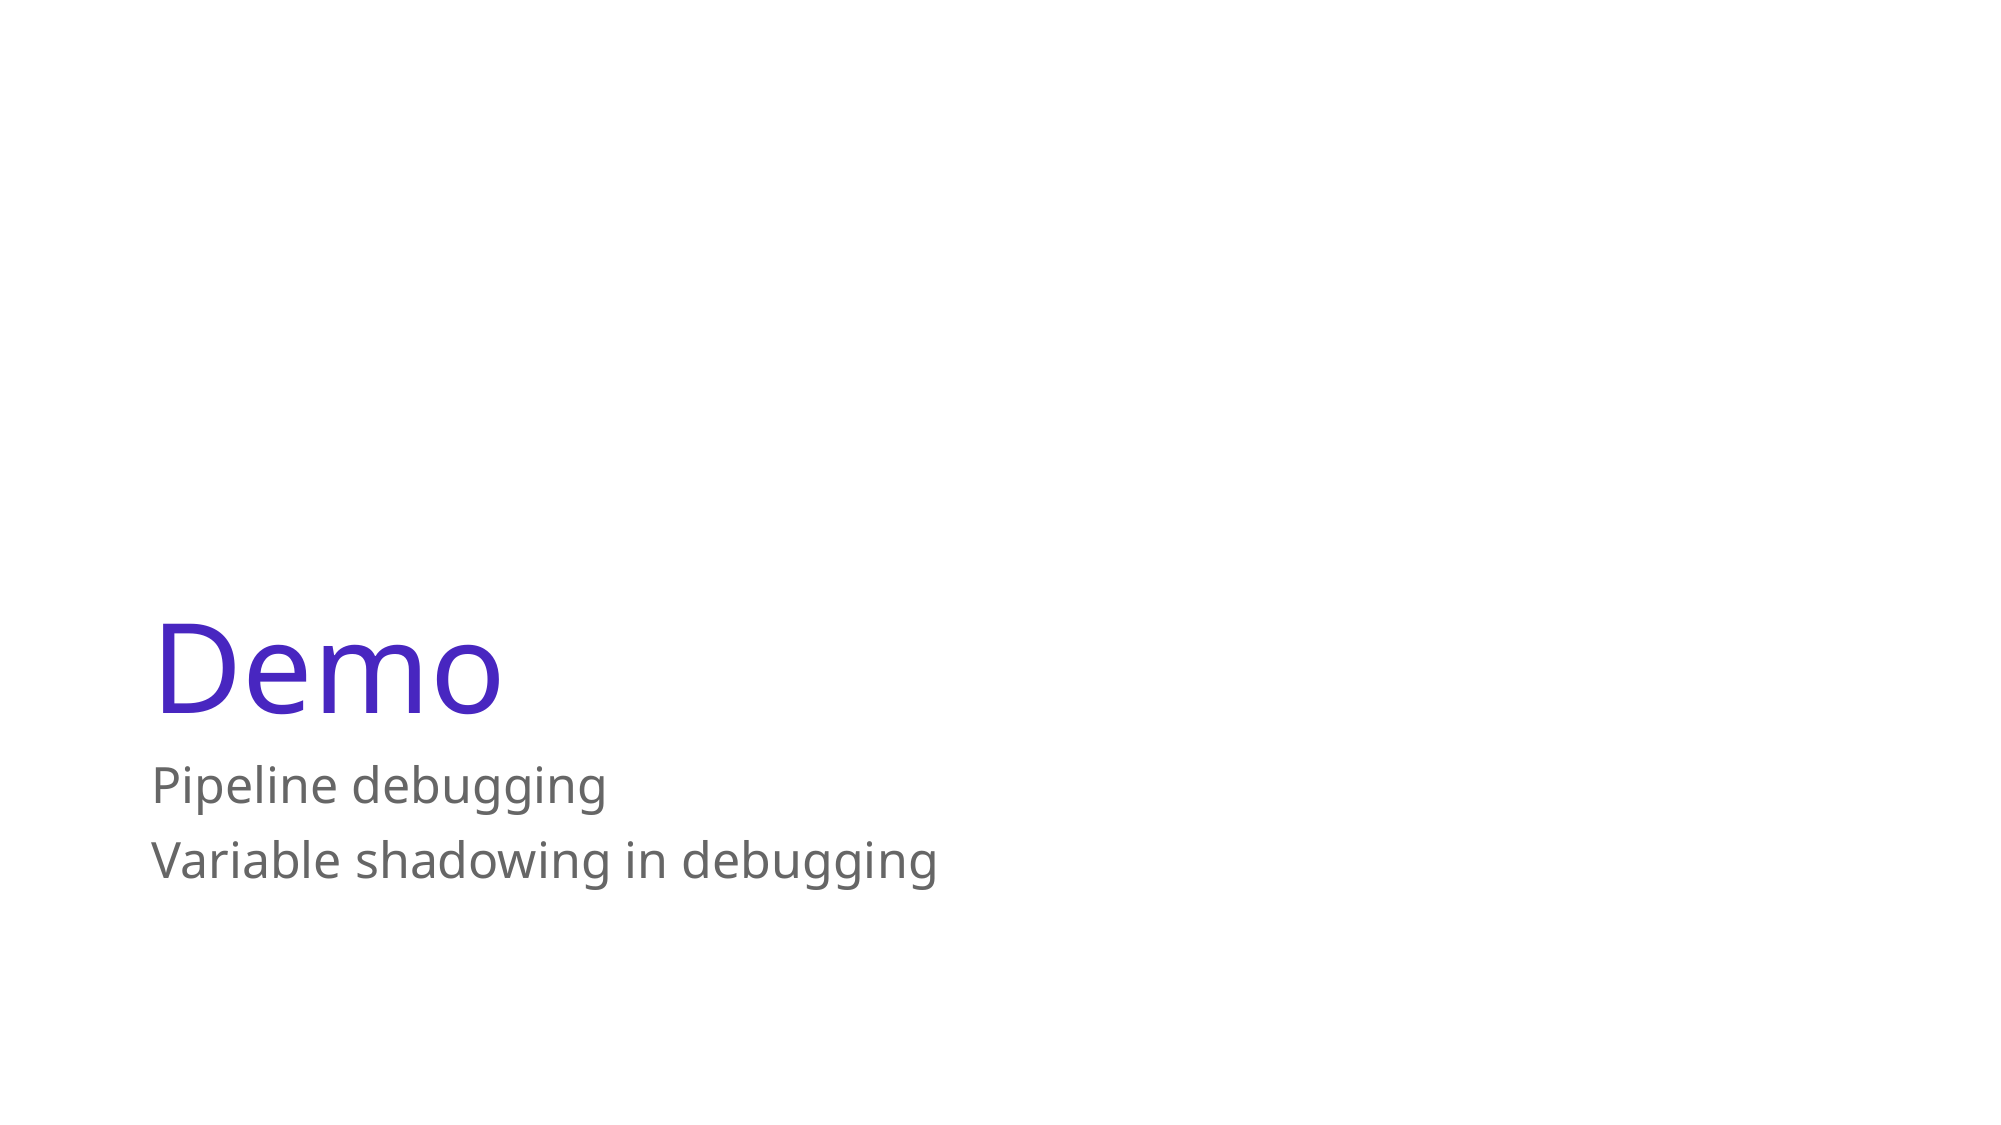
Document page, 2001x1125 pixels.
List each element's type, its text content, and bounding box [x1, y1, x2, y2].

title Demo [136, 280, 1862, 749]
list Pipeline debugging Variable shadowing in debugging [136, 752, 1862, 999]
